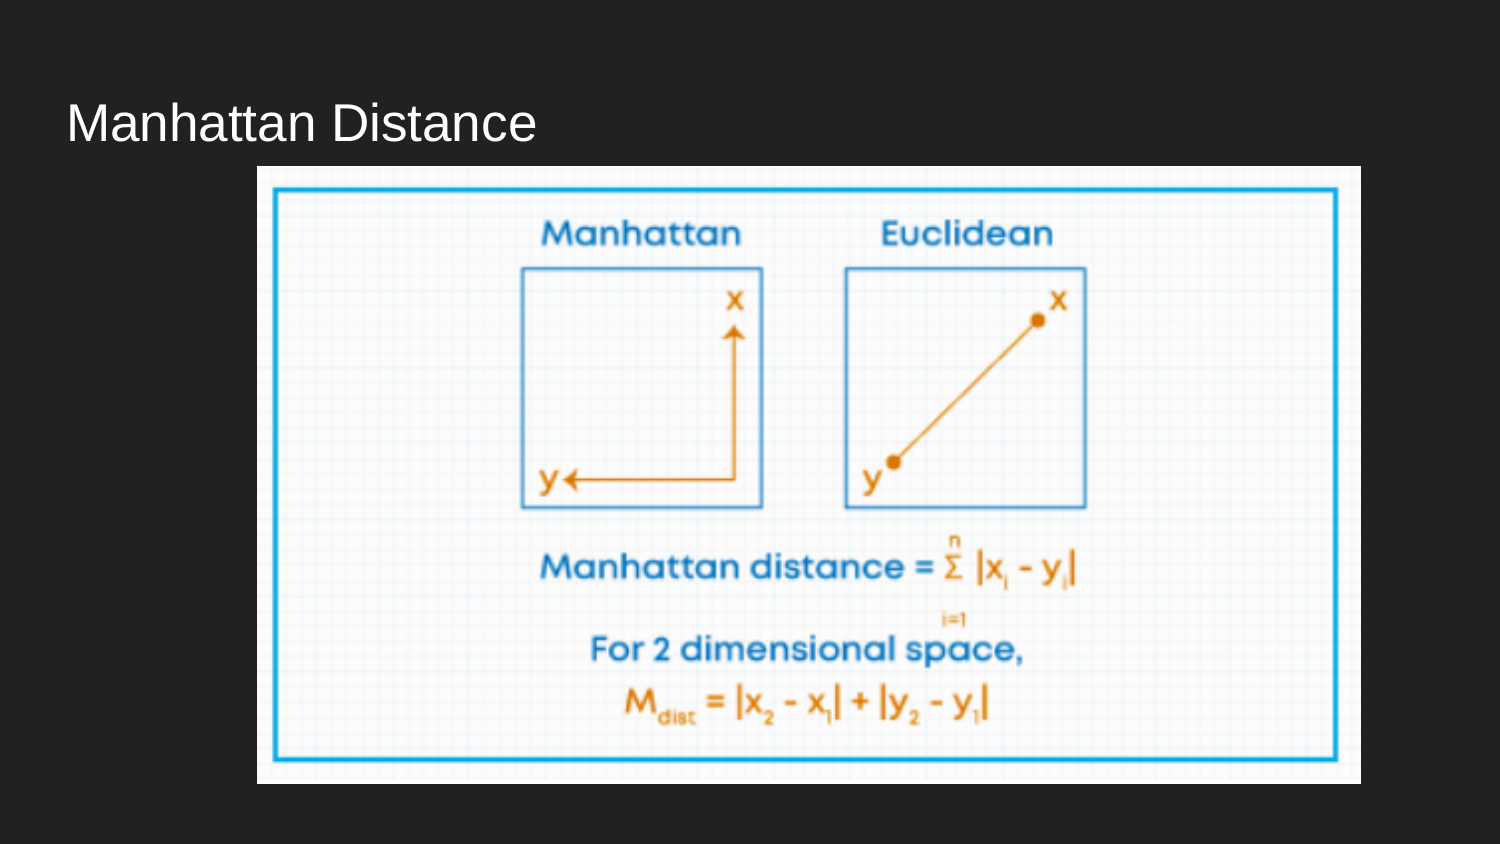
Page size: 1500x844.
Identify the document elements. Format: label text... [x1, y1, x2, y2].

picture [256, 166, 1361, 784]
title Manhattan Distance [51, 72, 1449, 167]
